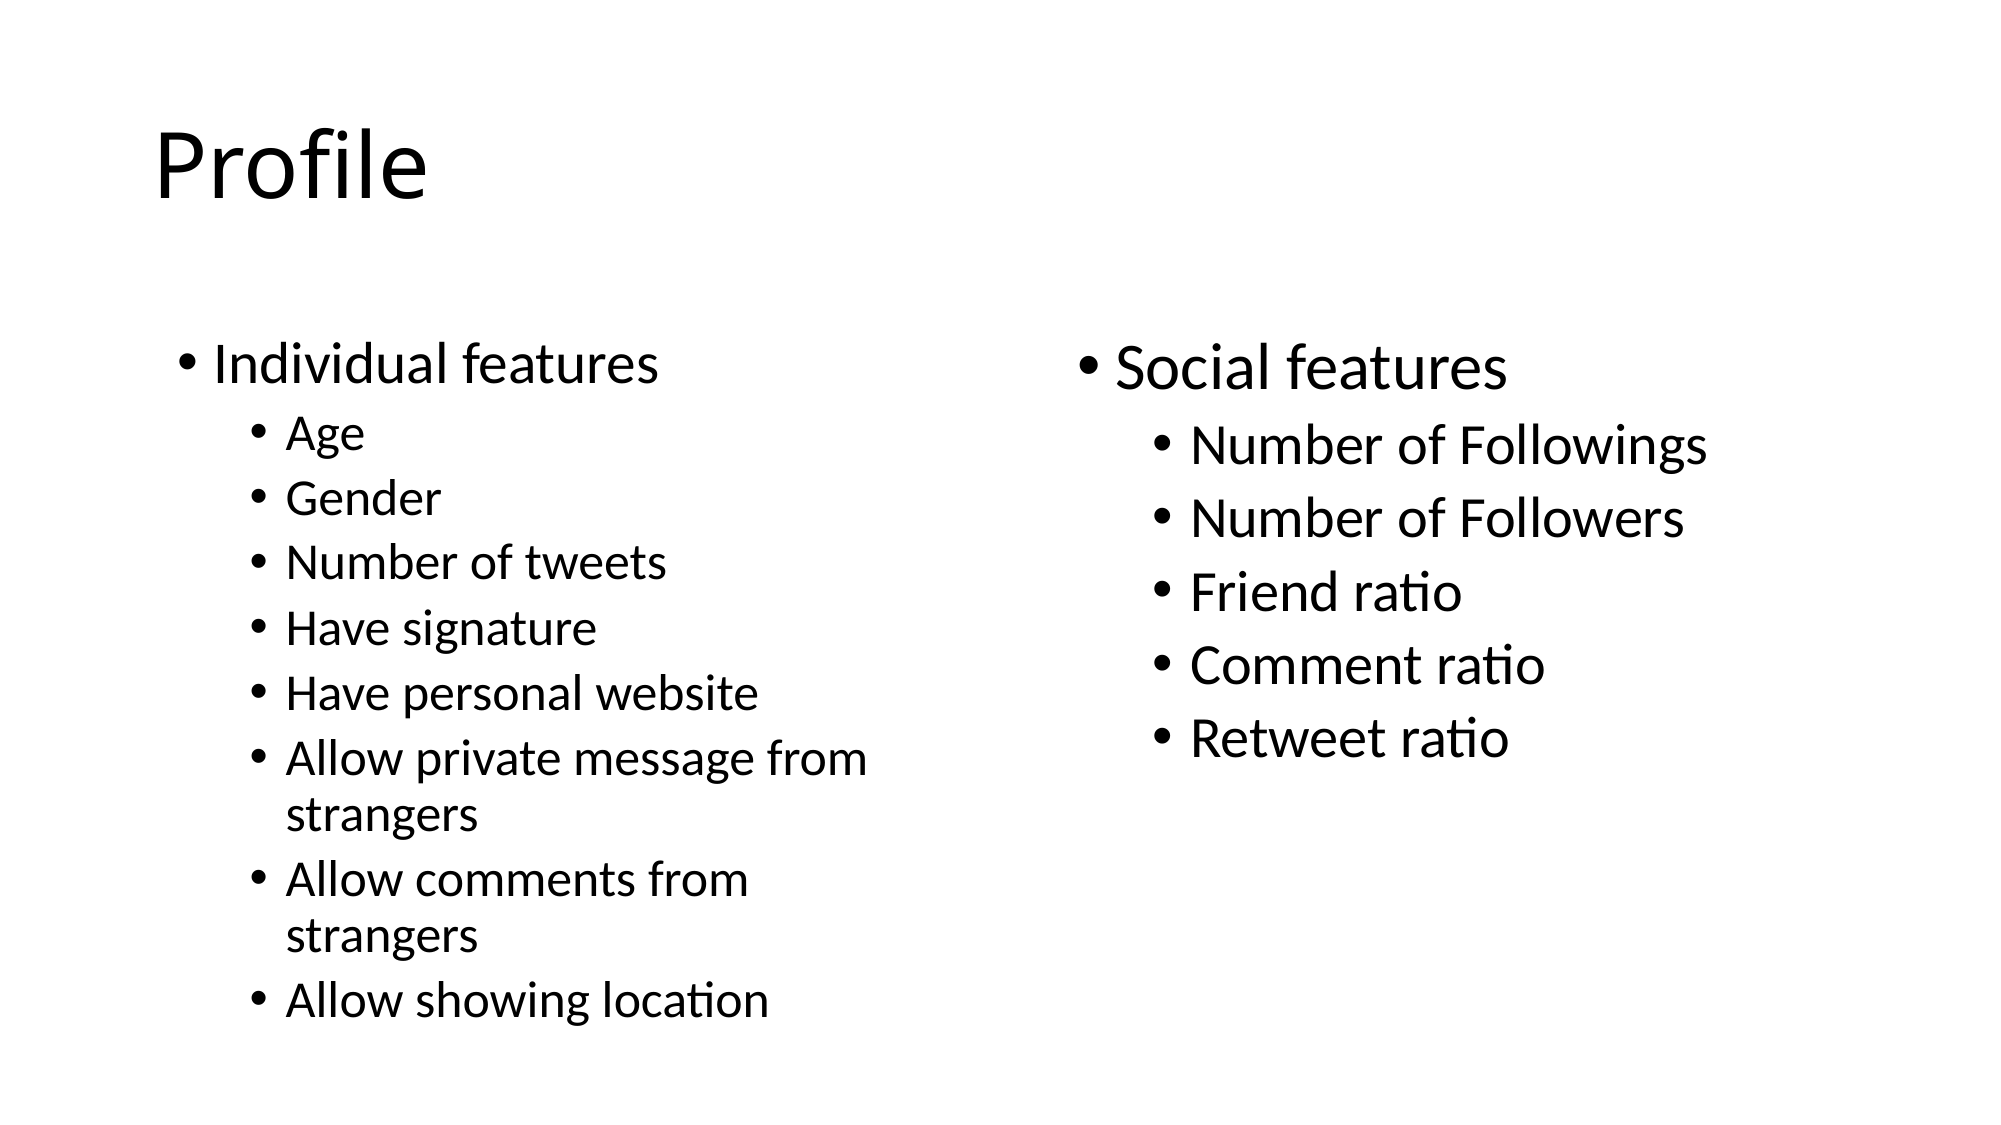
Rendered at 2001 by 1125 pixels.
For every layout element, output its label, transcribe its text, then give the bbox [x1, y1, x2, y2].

text_box Individual features Age Gender Number of tweets Have signature Have personal website Allow private message from strangers Allow comments from strangers Allow showing location [162, 324, 963, 1039]
title Profile [137, 59, 1863, 278]
list Social features Number of Followings Number of Followers Friend ratio Comment ratio Retweet ratio [1062, 324, 1863, 1039]
